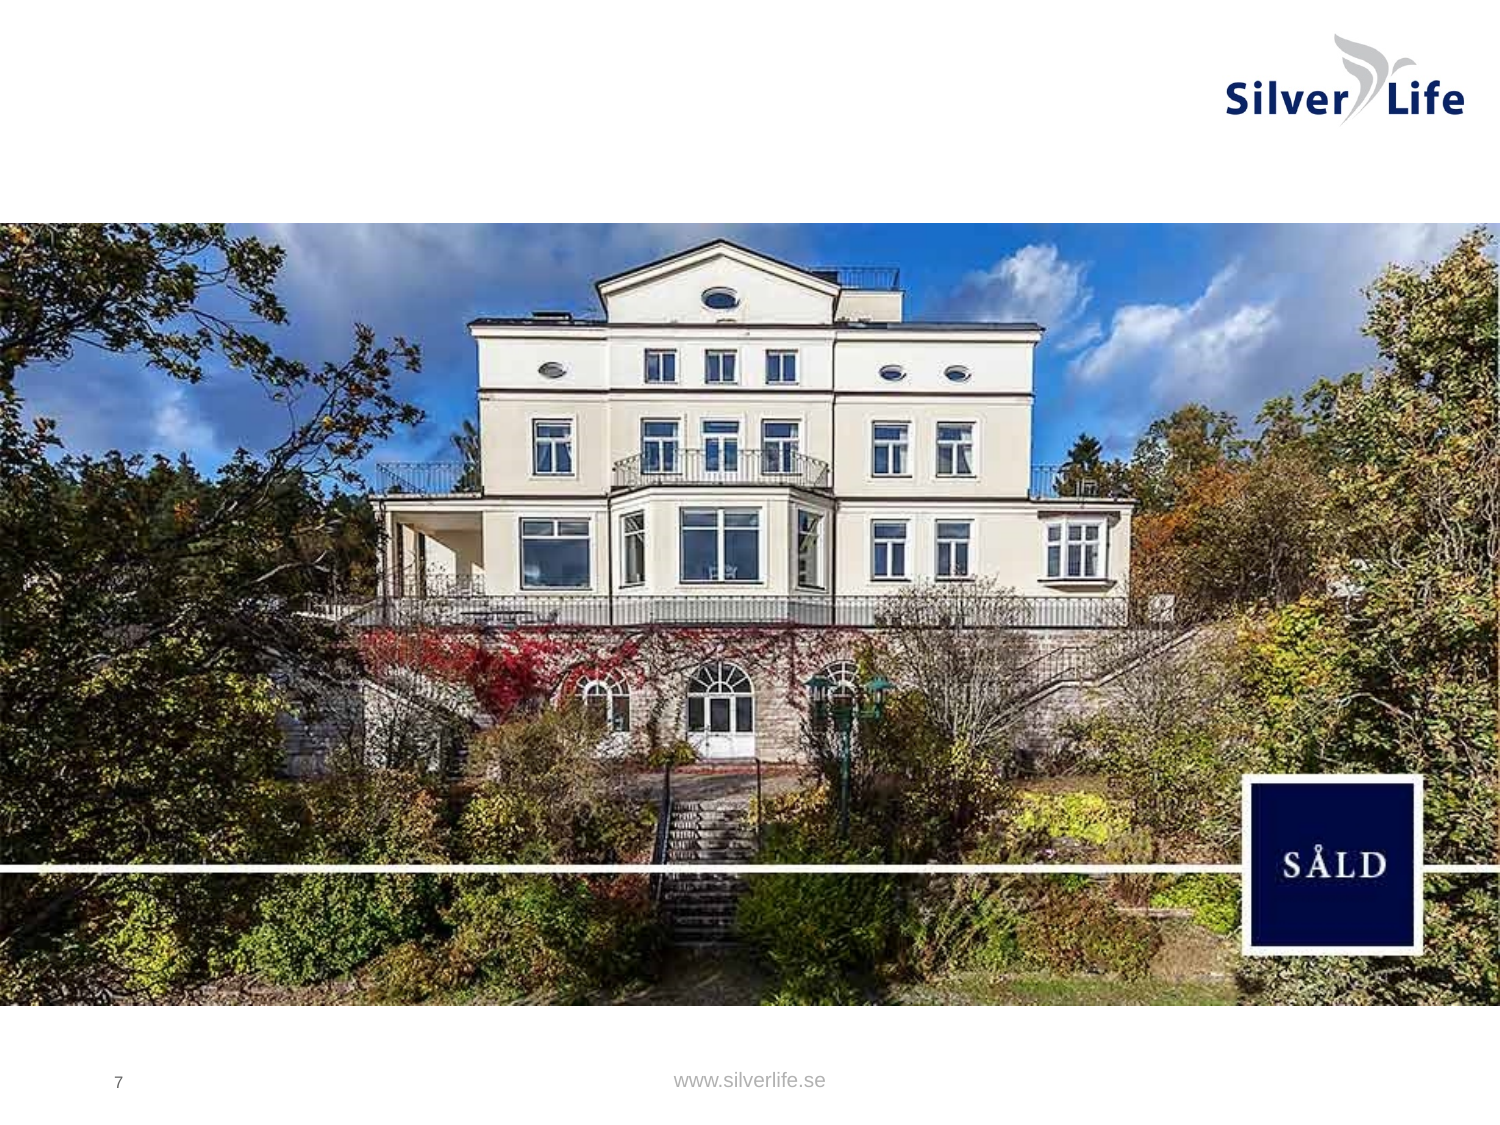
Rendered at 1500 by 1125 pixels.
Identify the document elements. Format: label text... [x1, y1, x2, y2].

footer www.silverlife.se [660, 1059, 840, 1100]
picture [0, 223, 1500, 1006]
slide_number 7 [98, 1064, 151, 1101]
picture [1222, 31, 1468, 129]
